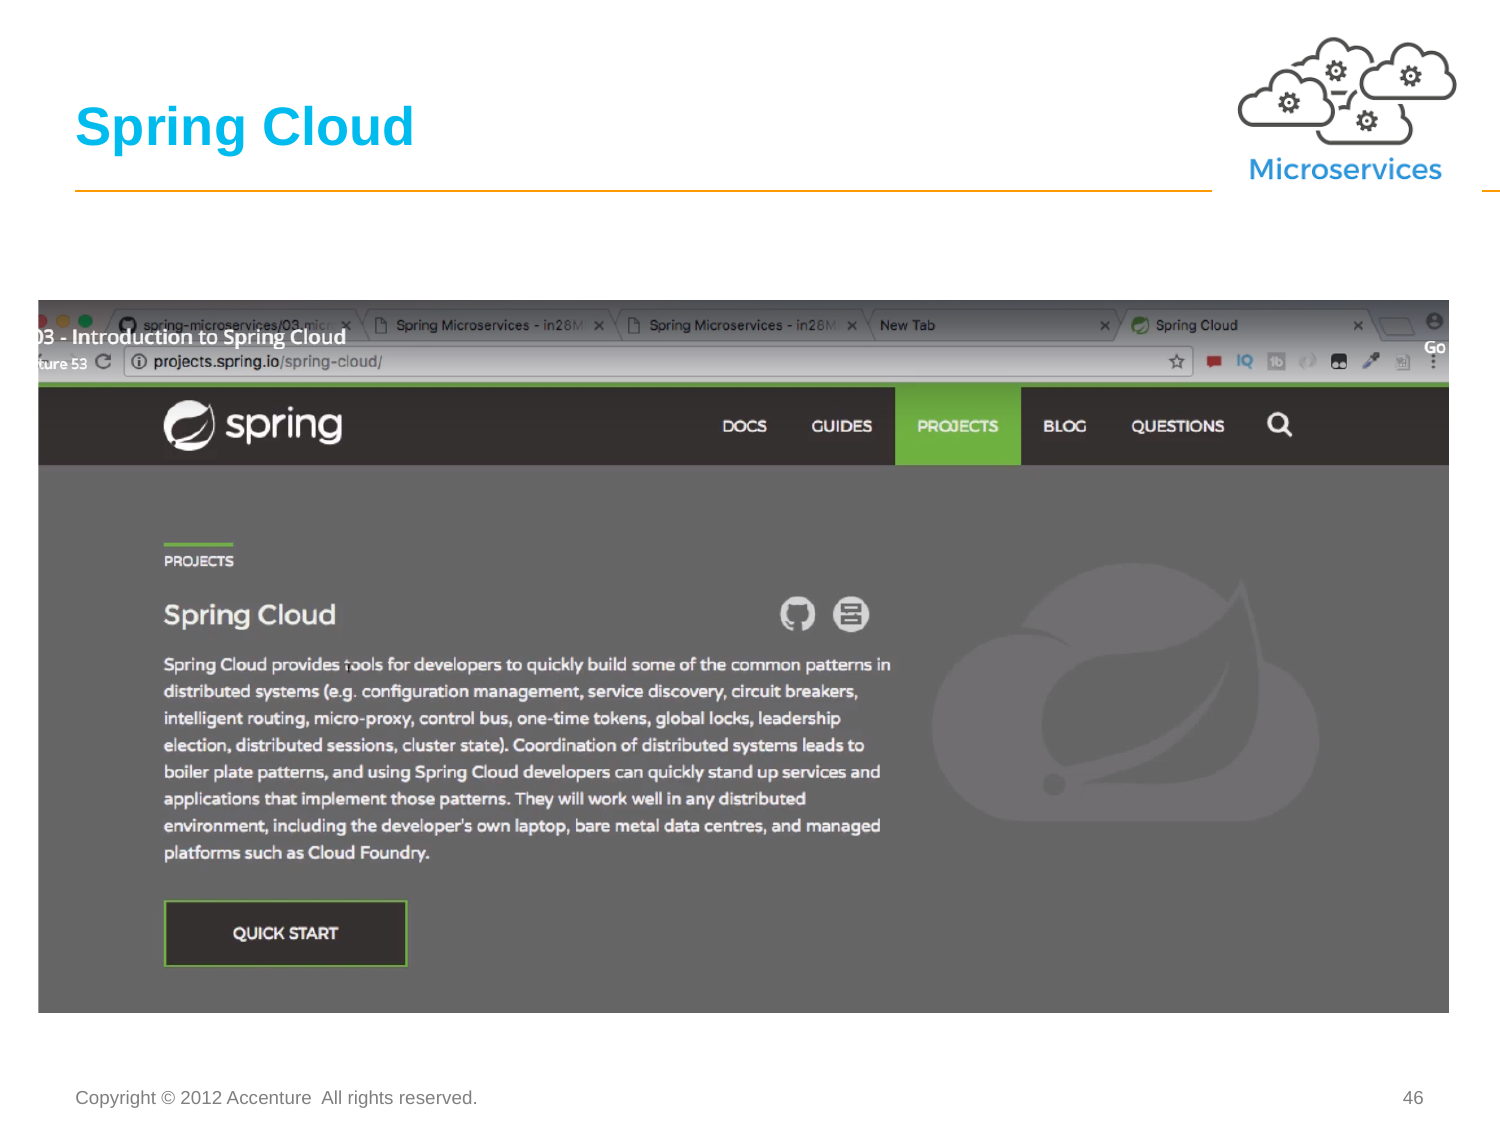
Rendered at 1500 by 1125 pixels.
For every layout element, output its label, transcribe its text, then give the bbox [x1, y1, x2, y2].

picture [38, 299, 1450, 1013]
title Spring Cloud [75, 27, 1422, 157]
picture [1212, 1, 1482, 203]
